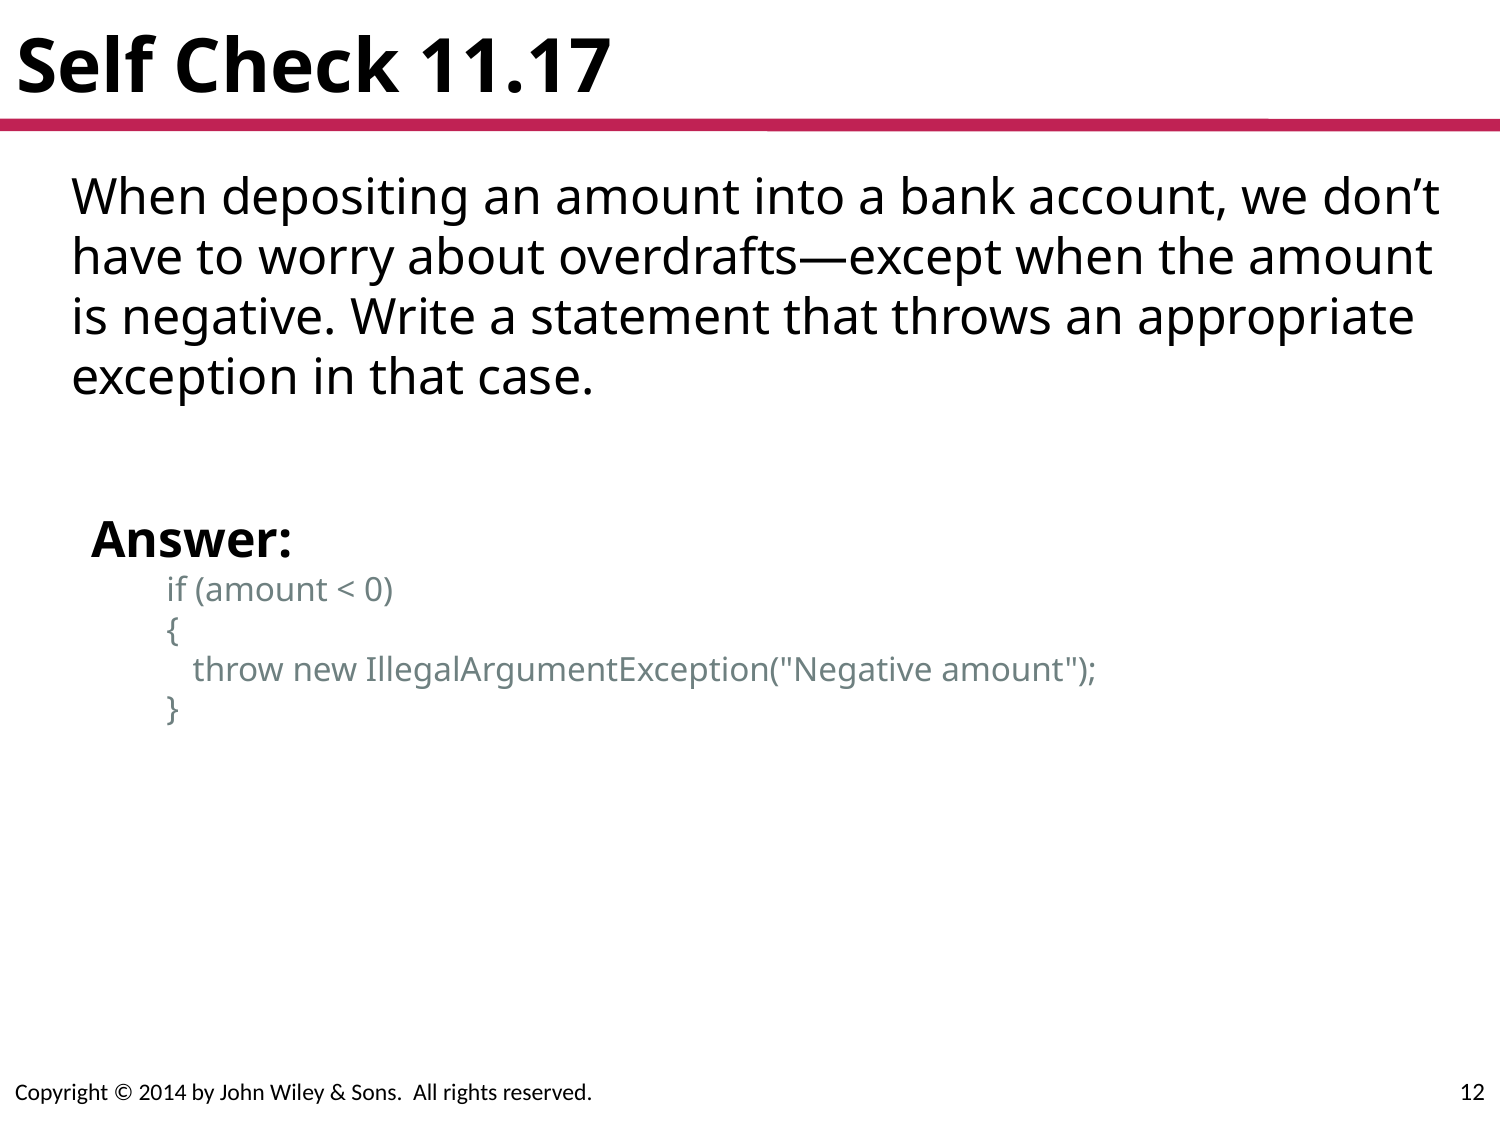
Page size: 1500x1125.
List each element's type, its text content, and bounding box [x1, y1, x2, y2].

list When depositing an amount into a bank account, we don’t have to worry about overdrafts—except when the amount is negative. Write a statement that throws an appropriate exception in that case. [0, 157, 1499, 414]
list Answer: if (amount < 0) { throw new IllegalArgumentException("Negative amount"); } [76, 500, 1477, 856]
title Self Check 11.17 [1, 0, 1500, 125]
